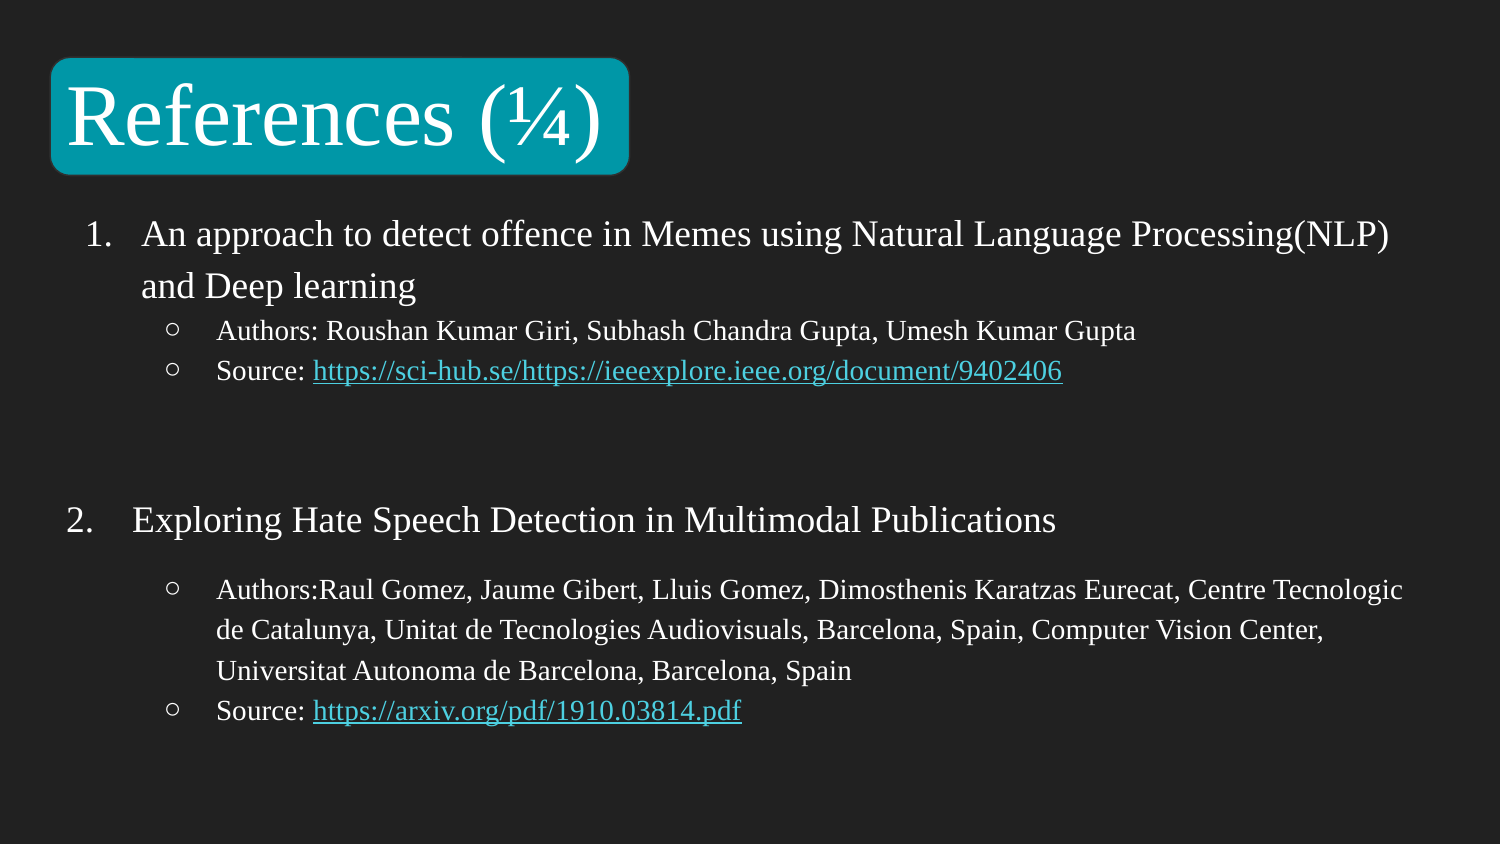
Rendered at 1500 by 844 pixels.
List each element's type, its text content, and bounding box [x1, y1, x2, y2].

list An approach to detect offence in Memes using Natural Language Processing(NLP) and Deep learning Authors: Roushan Kumar Giri, Subhash Chandra Gupta, Umesh Kumar Gupta Source: https://sci-hub.se/https://ieeexplore.ieee.org/document/9402406 2. Exploring Hate Speech Detection in Multimodal Publications Authors:Raul Gomez, Jaume Gibert, Lluis Gomez, Dimosthenis Karatzas Eurecat, Centre Tecnologic de Catalunya, Unitat de Tecnologies Audiovisuals, Barcelona, Spain, Computer Vision Center, Universitat Autonoma de Barcelona, Barcelona, Spain Source: https://arxiv.org/pdf/1910.03814.pdf [51, 187, 1449, 802]
title References (¼) [51, 42, 1449, 137]
text_box [50, 71, 630, 176]
